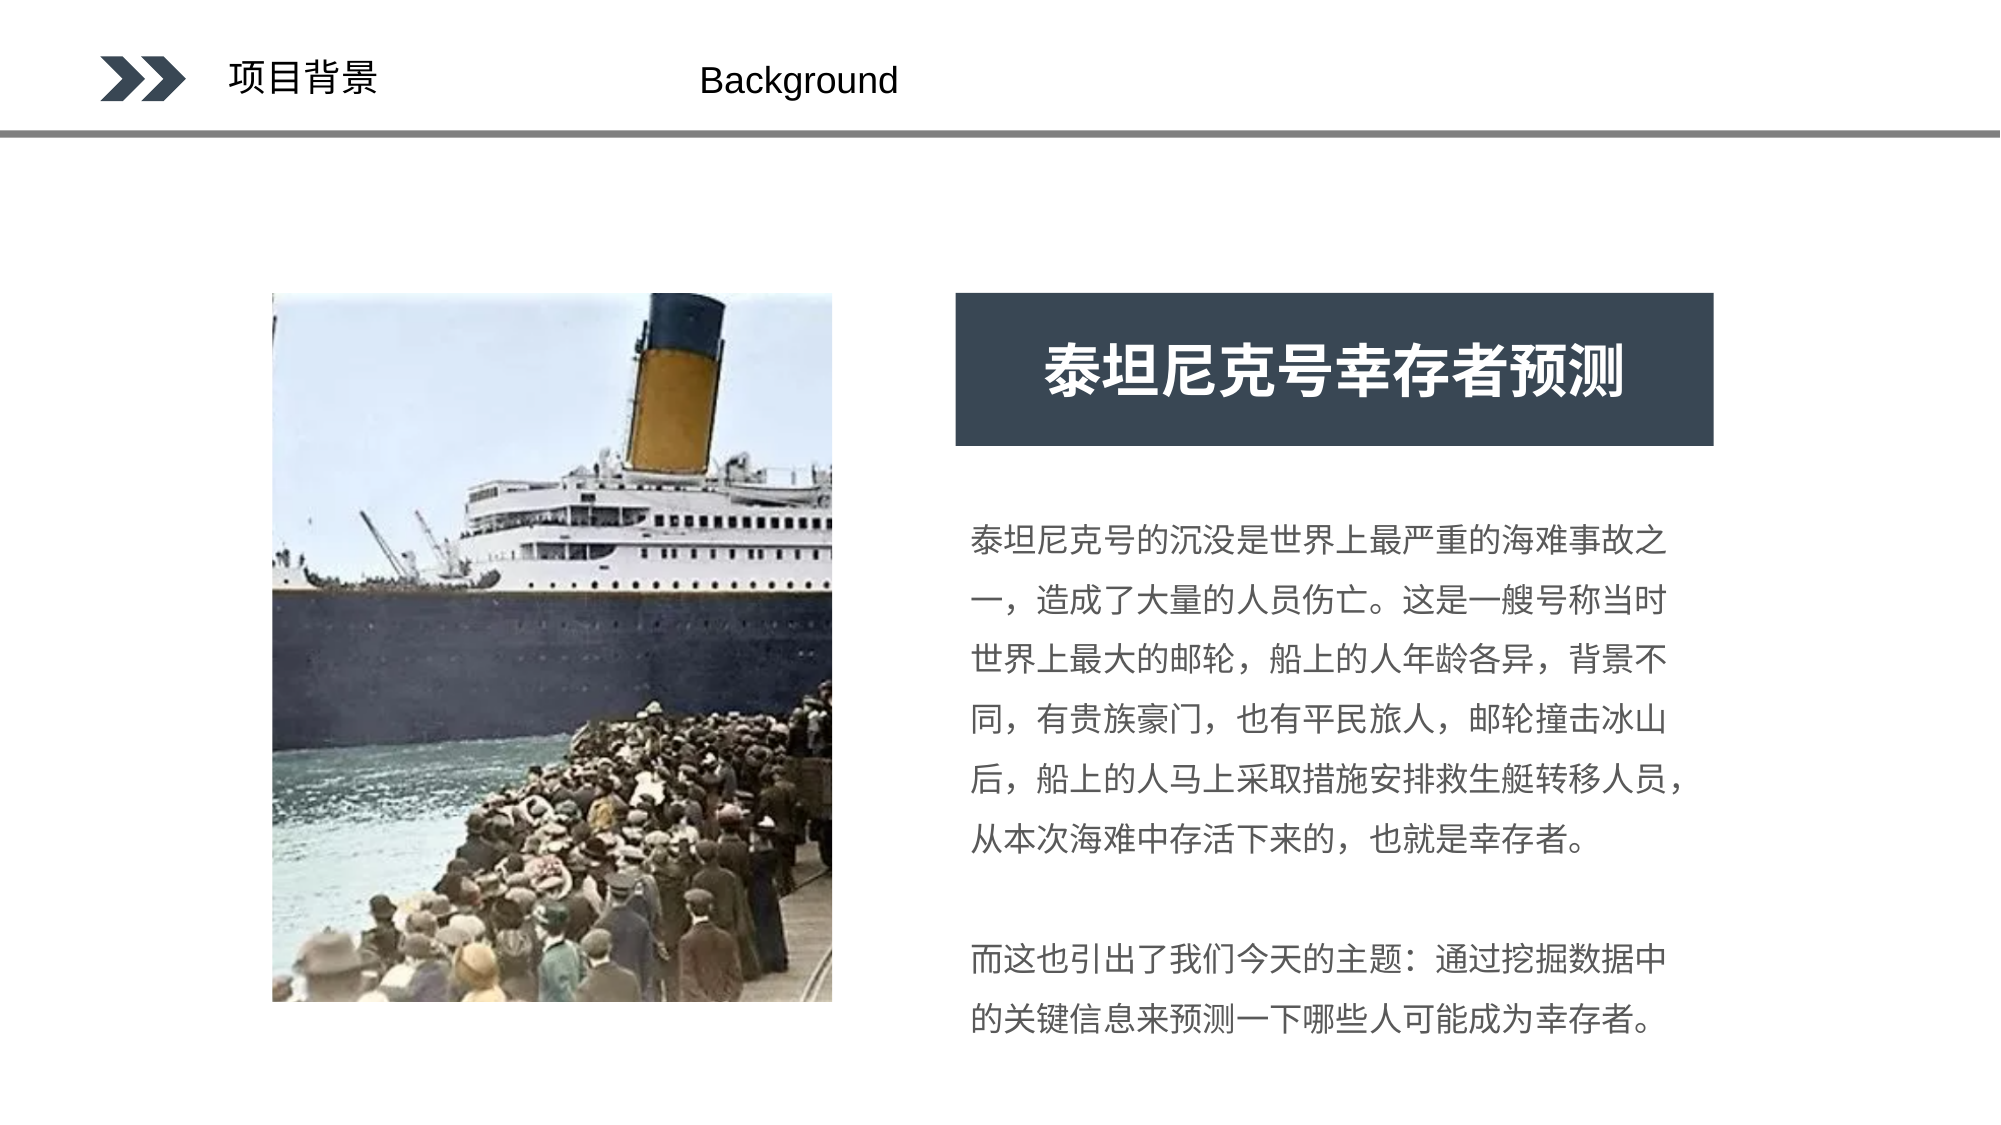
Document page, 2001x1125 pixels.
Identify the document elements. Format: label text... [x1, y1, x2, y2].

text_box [100, 56, 186, 102]
text_box Background [684, 48, 1000, 109]
text_box 泰坦尼克号的沉没是世界上最严重的海难事故之一，造成了大量的人员伤亡。这是一艘号称当时世界上最大的邮轮，船上的人年龄各异，背景不同，有贵族豪门，也有平民旅人，邮轮撞击冰山后，船上的人马上采取措施安排救生艇转移人员，从本次海难中存活下来的，也就是幸存者。 而这也引出了我们今天的主题：通过挖掘数据中的关键信息来预测一下哪些人可能成为幸存者。 [955, 491, 1714, 1046]
text_box 泰坦尼克号幸存者预测 [955, 292, 1715, 447]
picture [272, 292, 833, 1002]
text_box 项目背景 [213, 46, 530, 107]
text_box [0, 129, 2000, 139]
